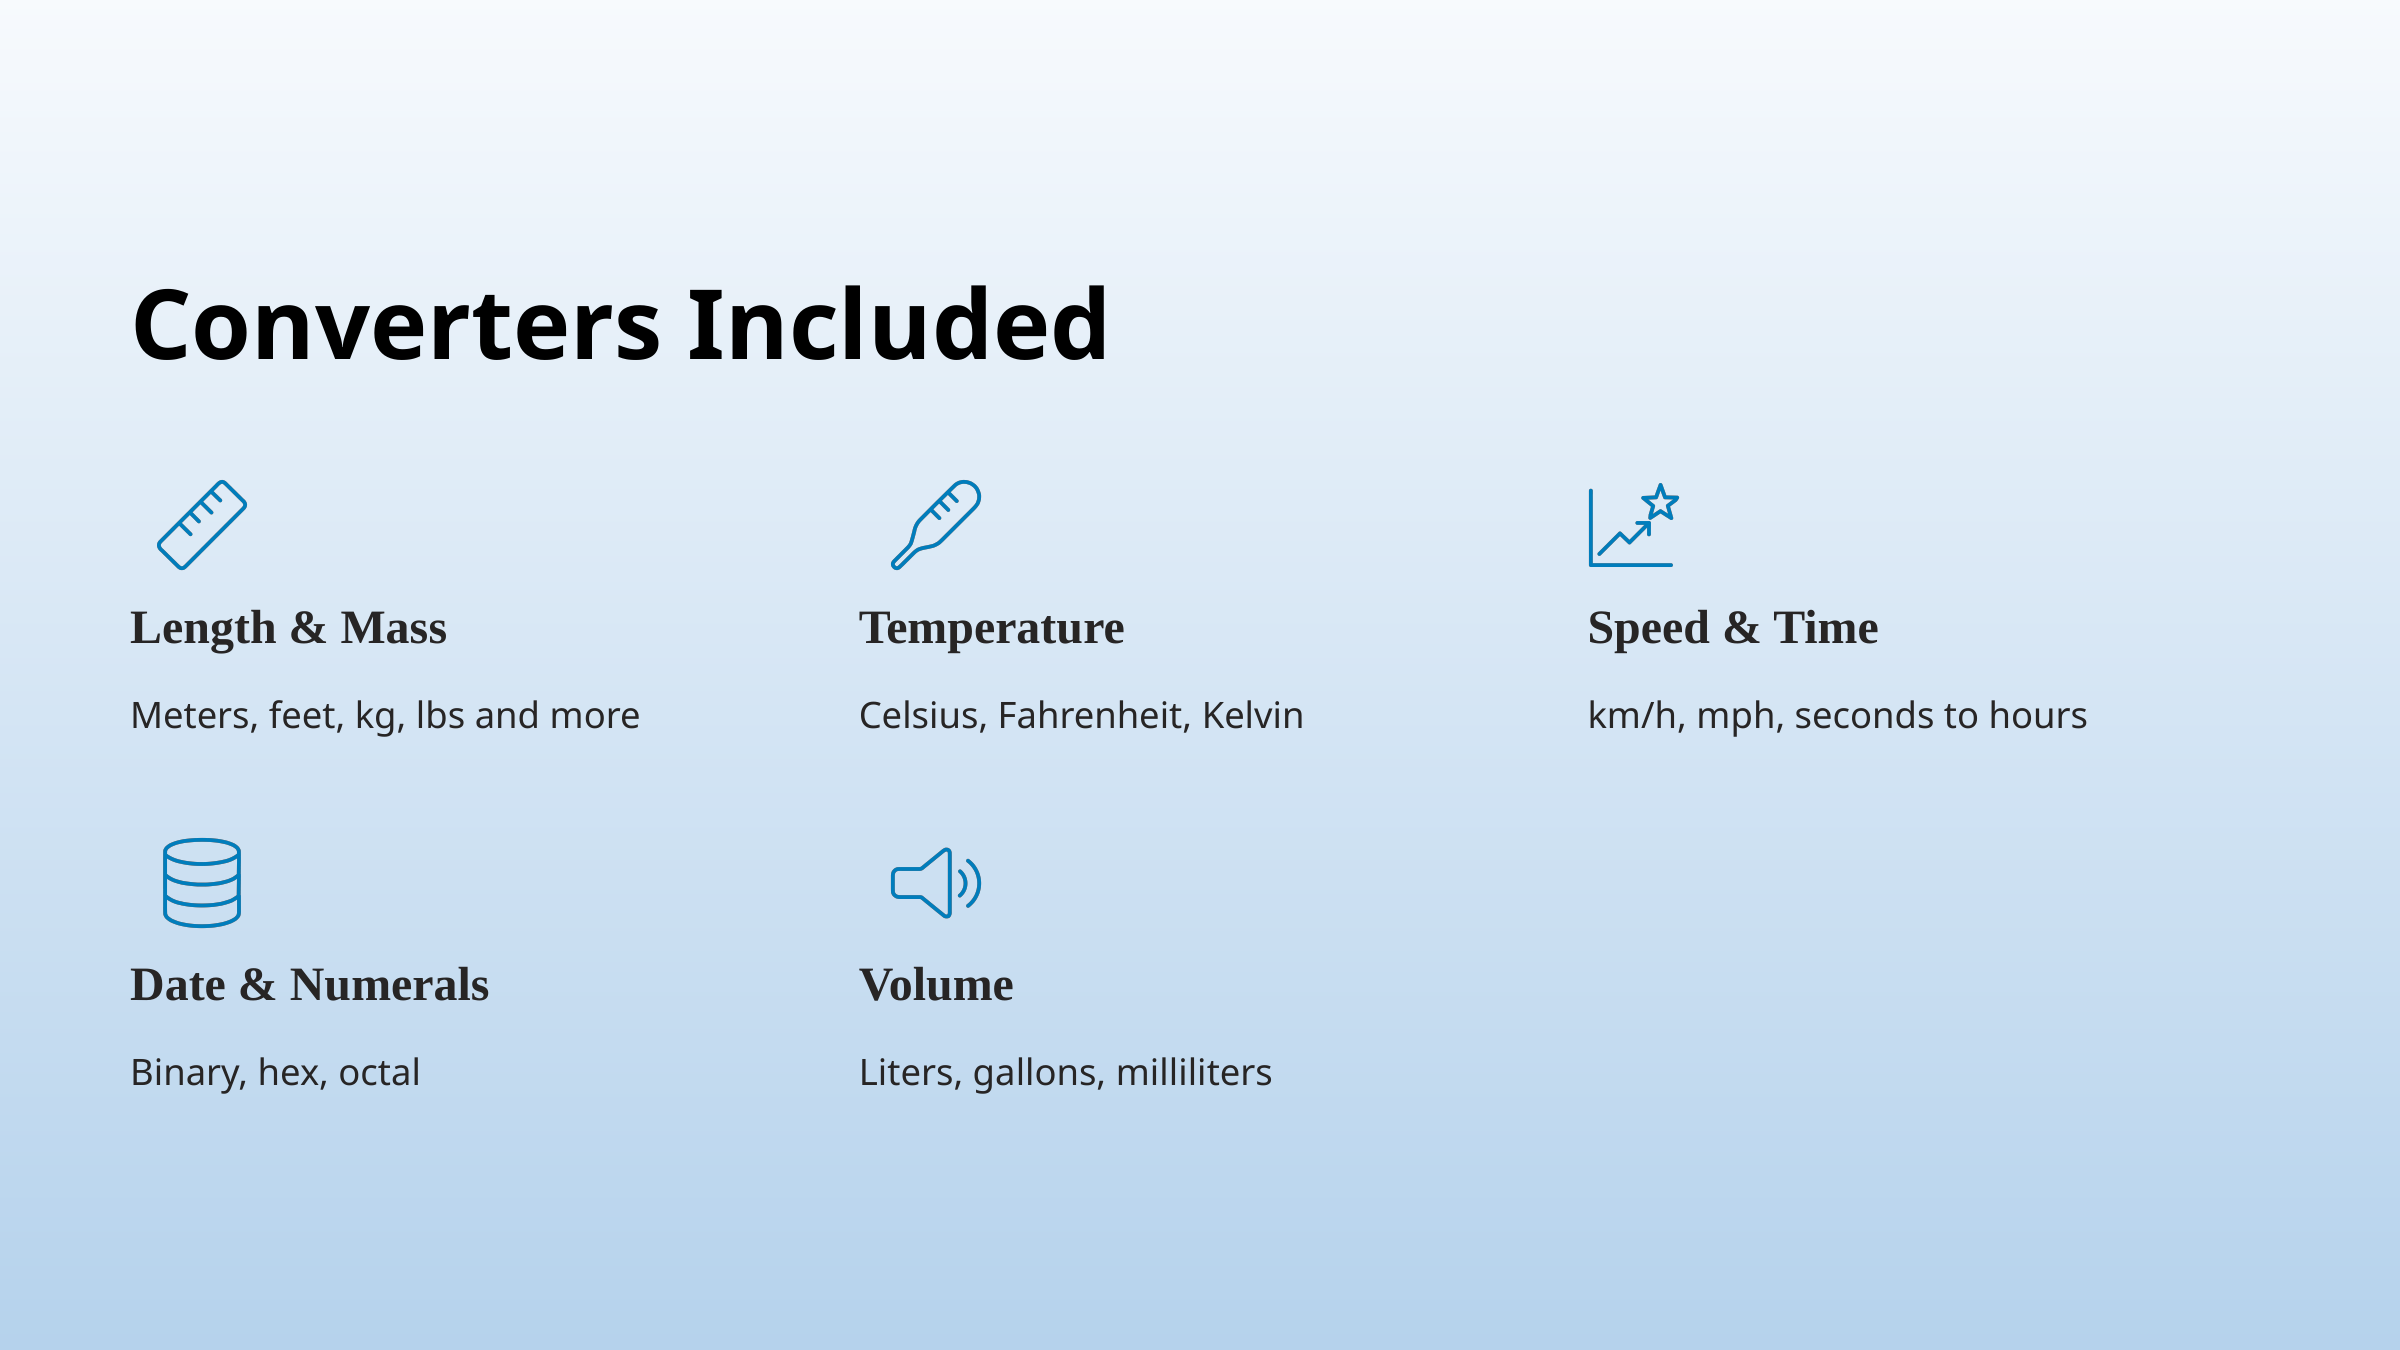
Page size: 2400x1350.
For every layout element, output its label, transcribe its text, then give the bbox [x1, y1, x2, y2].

text_box Converters Included [130, 257, 1107, 380]
text_box Liters, gallons, milliliters [858, 1033, 1541, 1093]
picture [889, 478, 983, 572]
text_box Date & Numerals [130, 949, 619, 1011]
text_box Speed & Time [1587, 593, 2076, 655]
text_box Celsius, Fahrenheit, Kelvin [858, 676, 1541, 736]
text_box Length & Mass [130, 593, 619, 655]
text_box Volume [858, 949, 1348, 1011]
text_box Temperature [858, 593, 1348, 655]
picture [155, 478, 249, 572]
picture [889, 836, 983, 930]
picture [155, 836, 249, 930]
text_box Binary, hex, octal [130, 1033, 813, 1093]
text_box Meters, feet, kg, lbs and more [130, 676, 813, 736]
text_box km/h, mph, seconds to hours [1587, 676, 2270, 736]
picture [1587, 478, 1681, 572]
